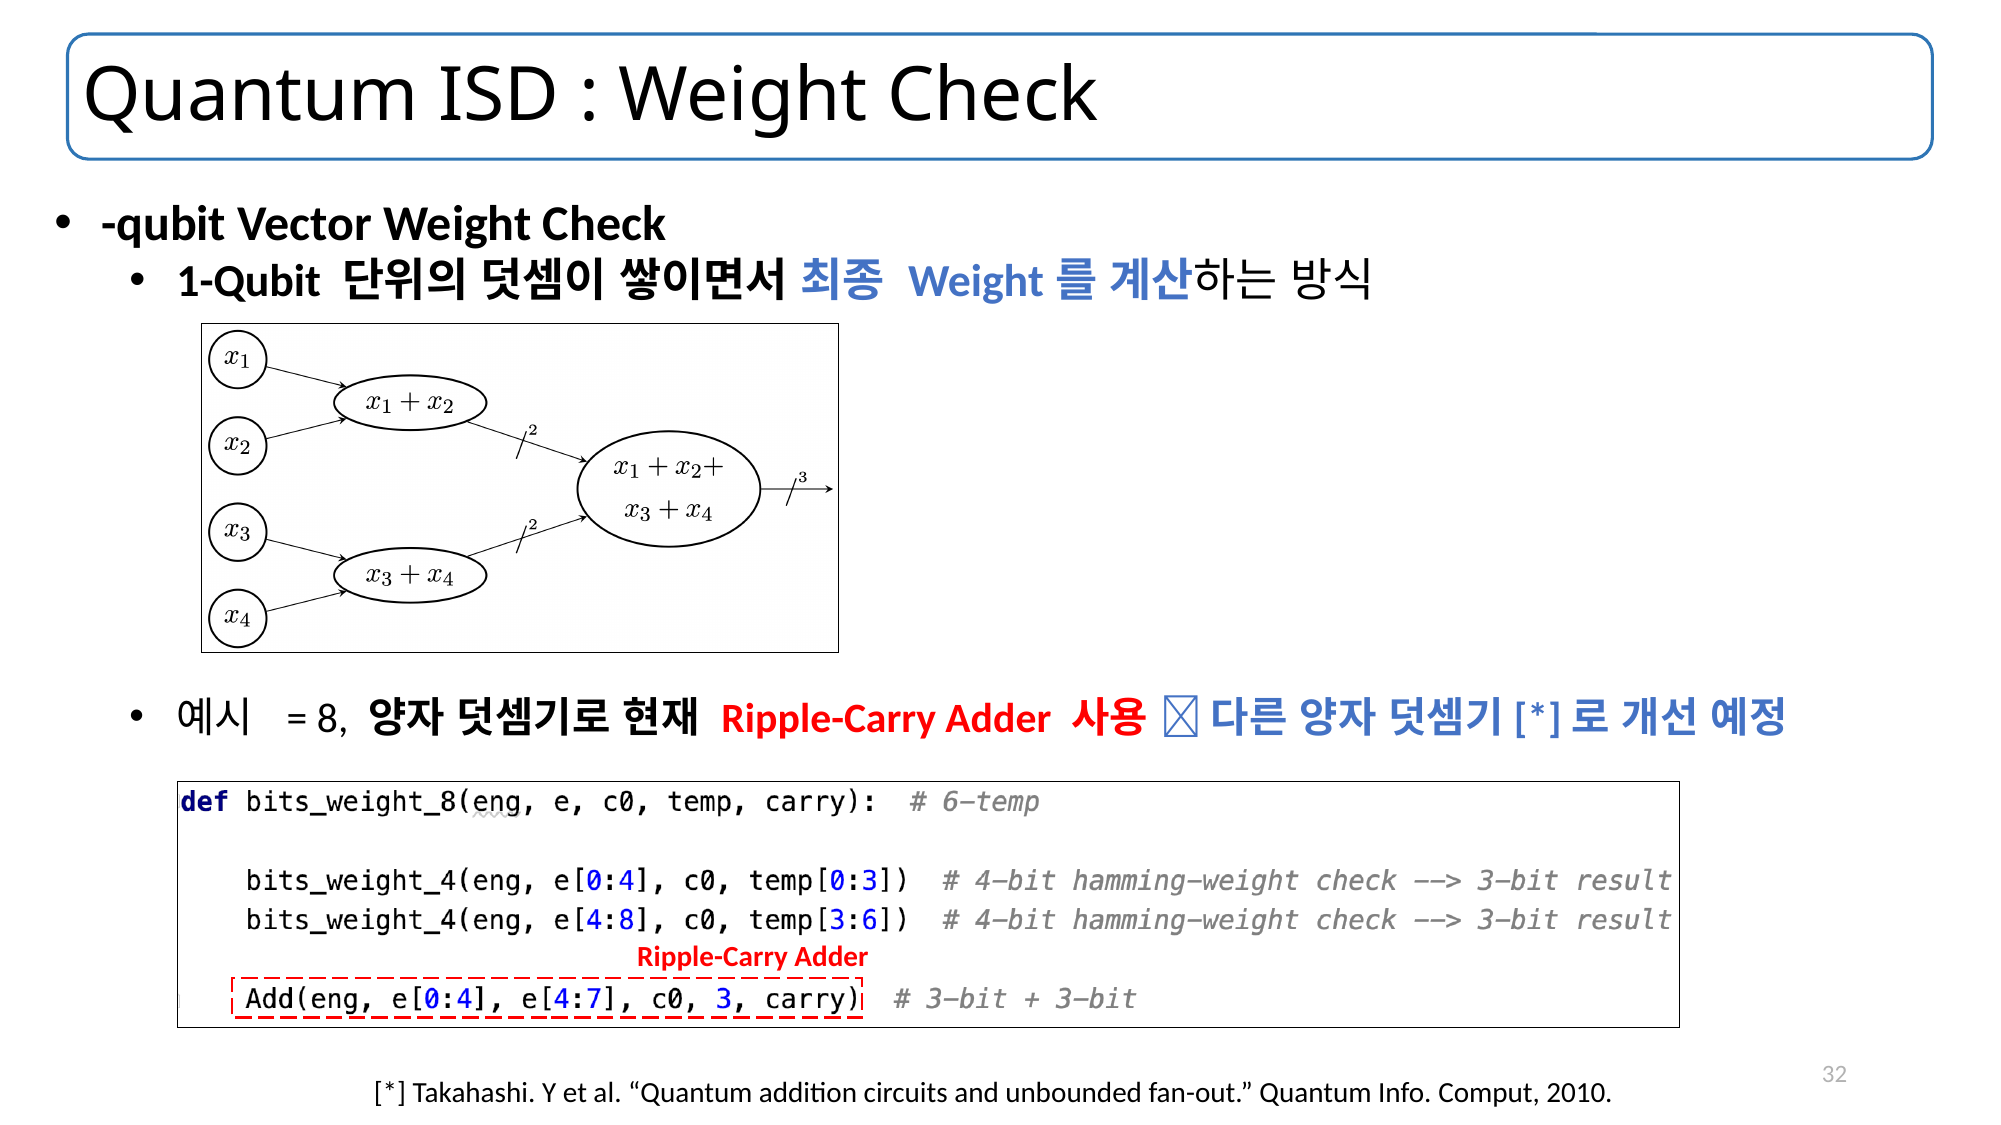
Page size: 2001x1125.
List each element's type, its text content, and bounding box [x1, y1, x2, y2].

picture [201, 323, 839, 653]
picture [177, 781, 1680, 1028]
title Quantum ISD : Weight Check [67, 34, 1933, 160]
text_box [*] Takahashi. Y et al. “Quantum addition circuits and unbounded fan-out.” Quantum Info. Comput, 2010. [358, 1065, 2000, 1116]
slide_number 32 [1412, 1042, 1863, 1103]
